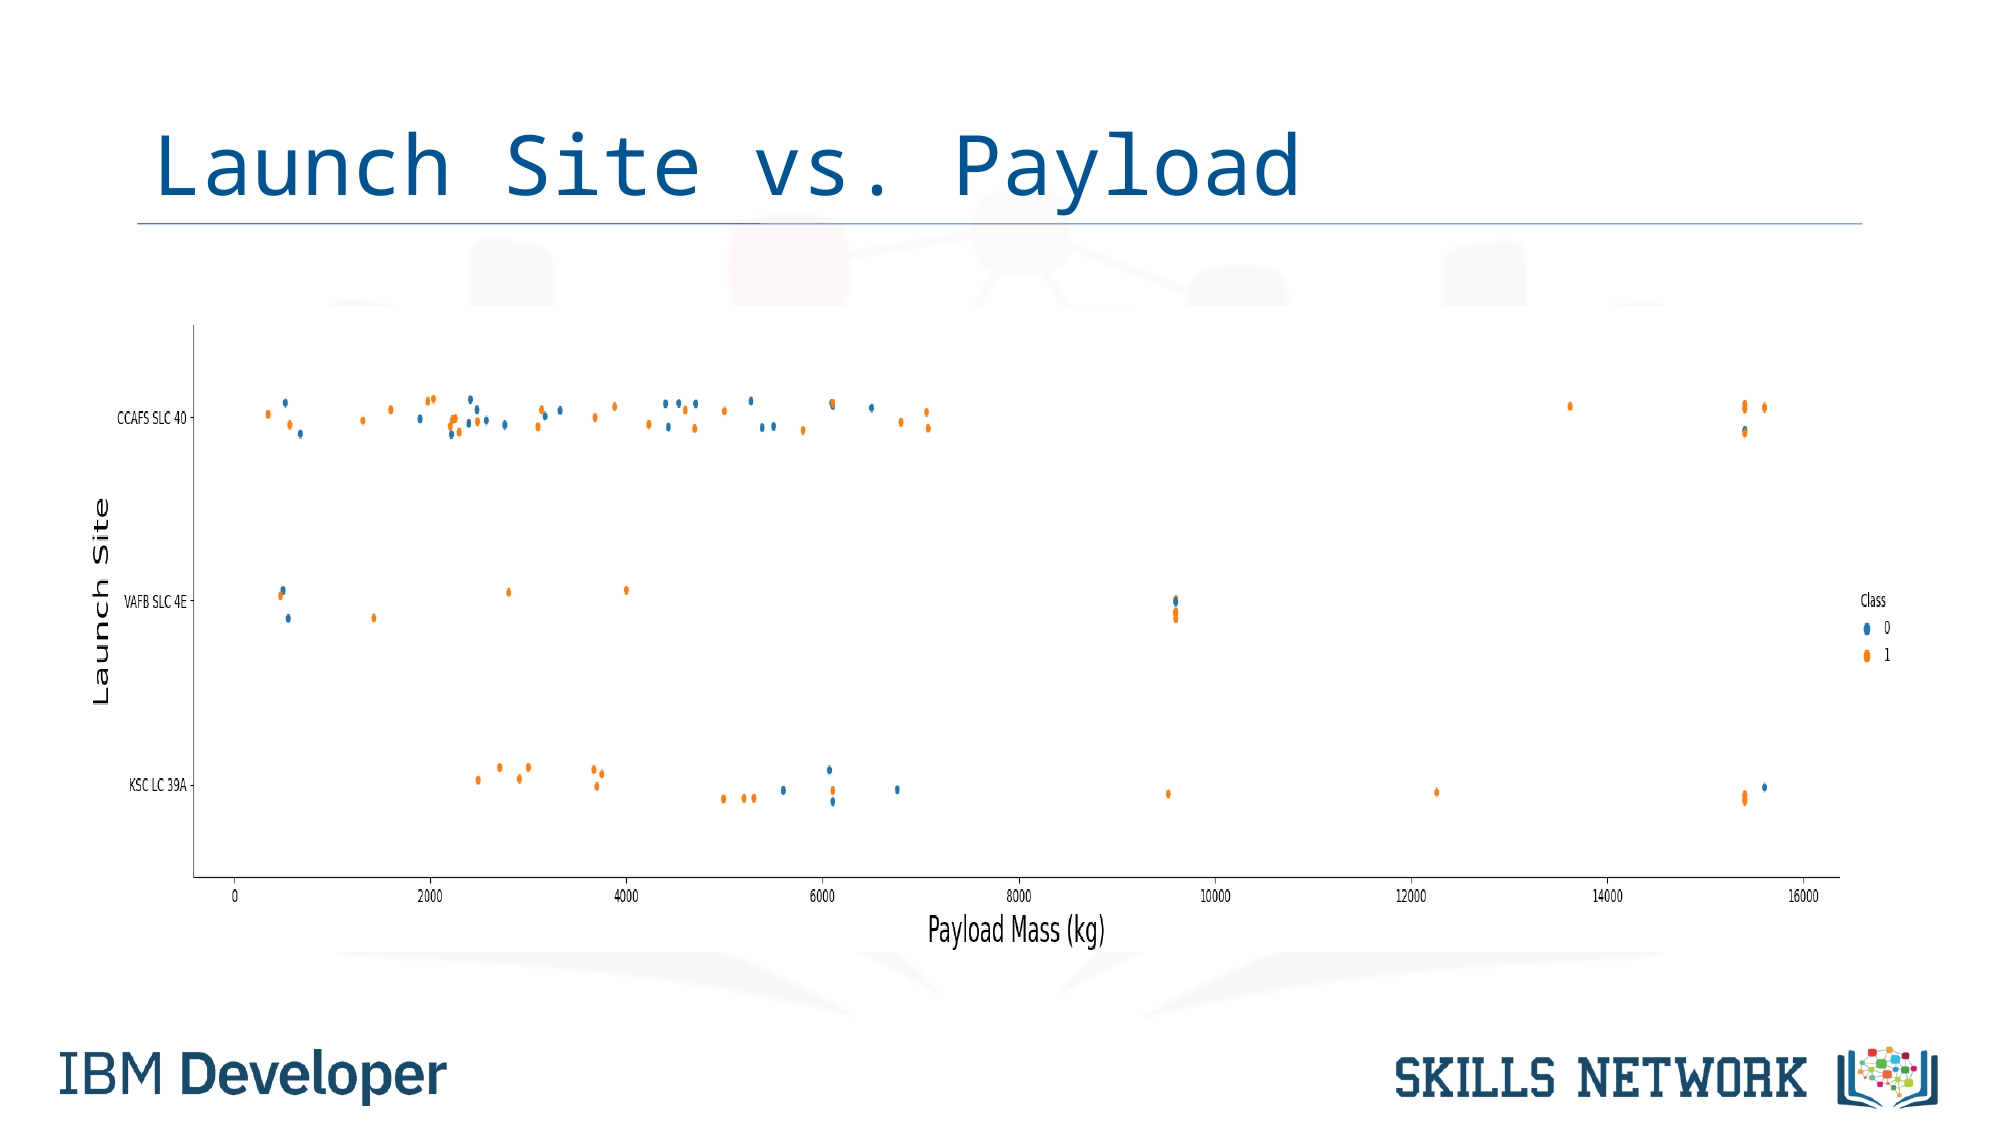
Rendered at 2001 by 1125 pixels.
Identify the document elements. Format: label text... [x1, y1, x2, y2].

picture [89, 306, 1898, 952]
picture [55, 1045, 459, 1108]
picture [1390, 1045, 1945, 1111]
title Launch Site vs. Payload [137, 59, 1863, 278]
